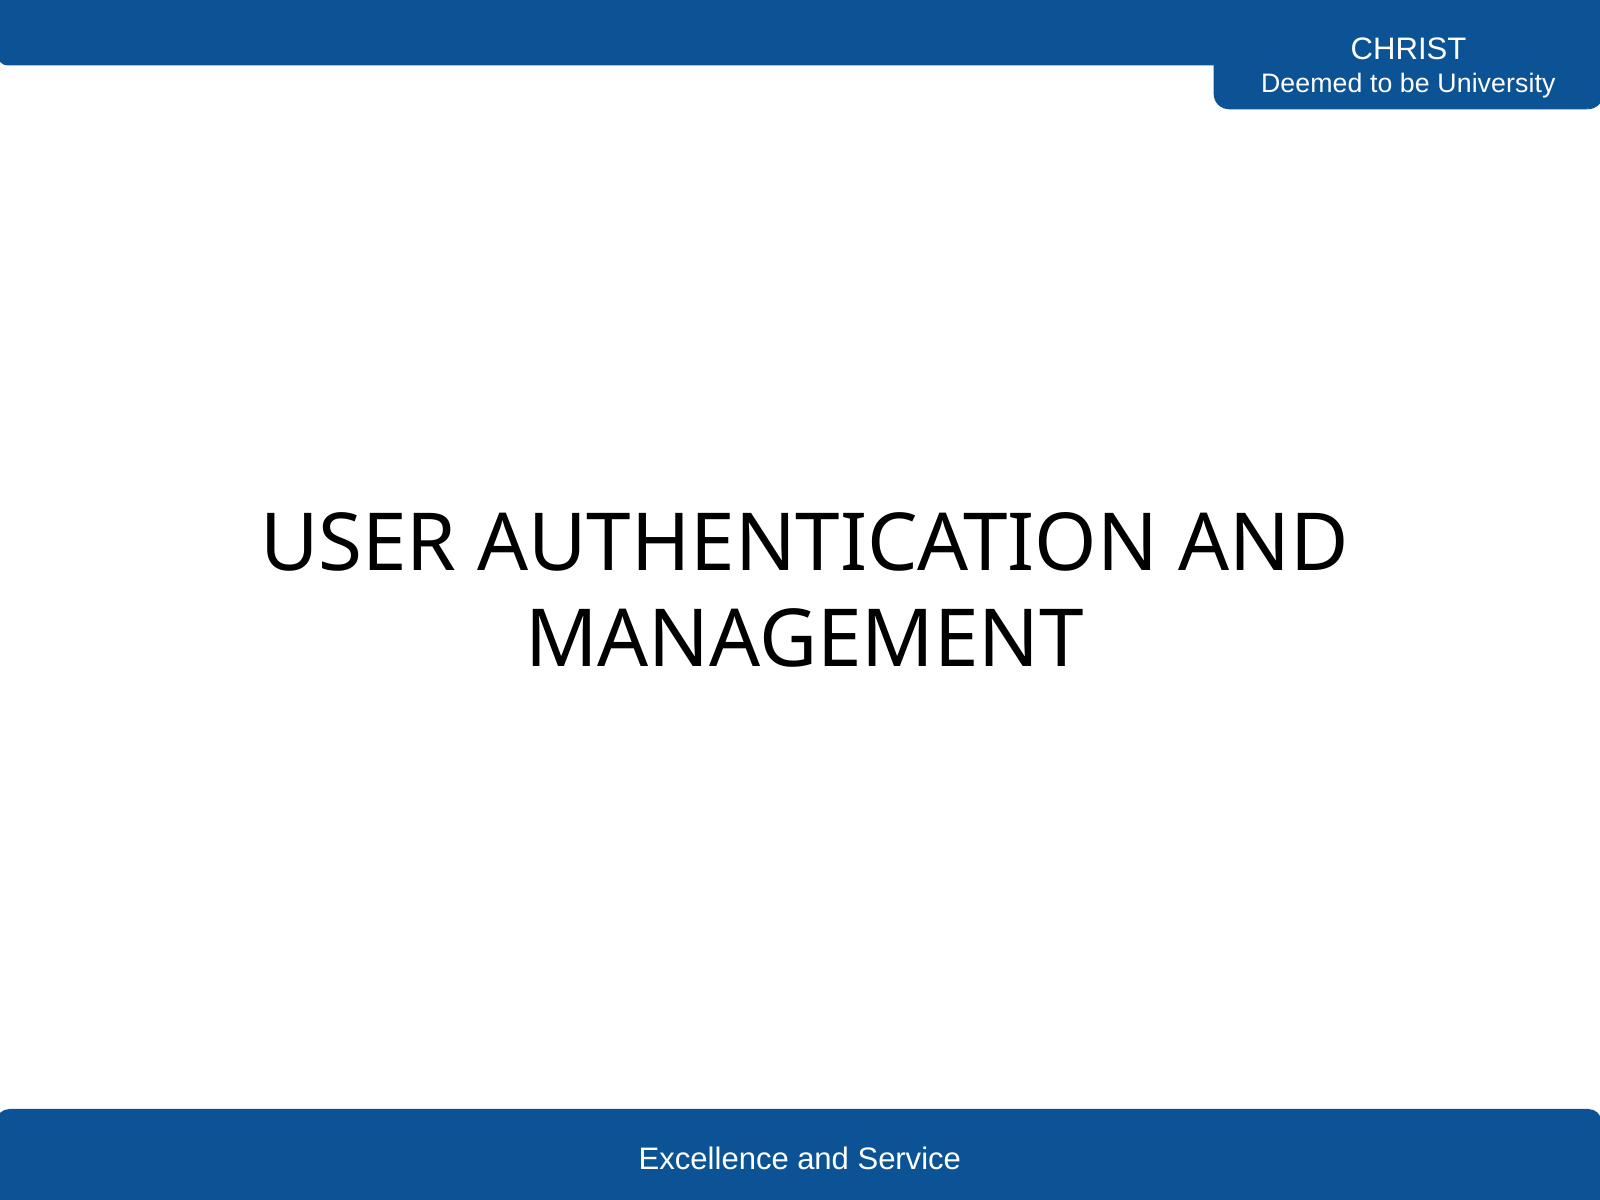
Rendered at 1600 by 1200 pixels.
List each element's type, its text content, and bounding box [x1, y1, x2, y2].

text_box USER AUTHENTICATION AND MANAGEMENT [74, 490, 1536, 683]
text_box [1213, 77, 1600, 110]
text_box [0, 1108, 1600, 1200]
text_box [0, 0, 1600, 66]
